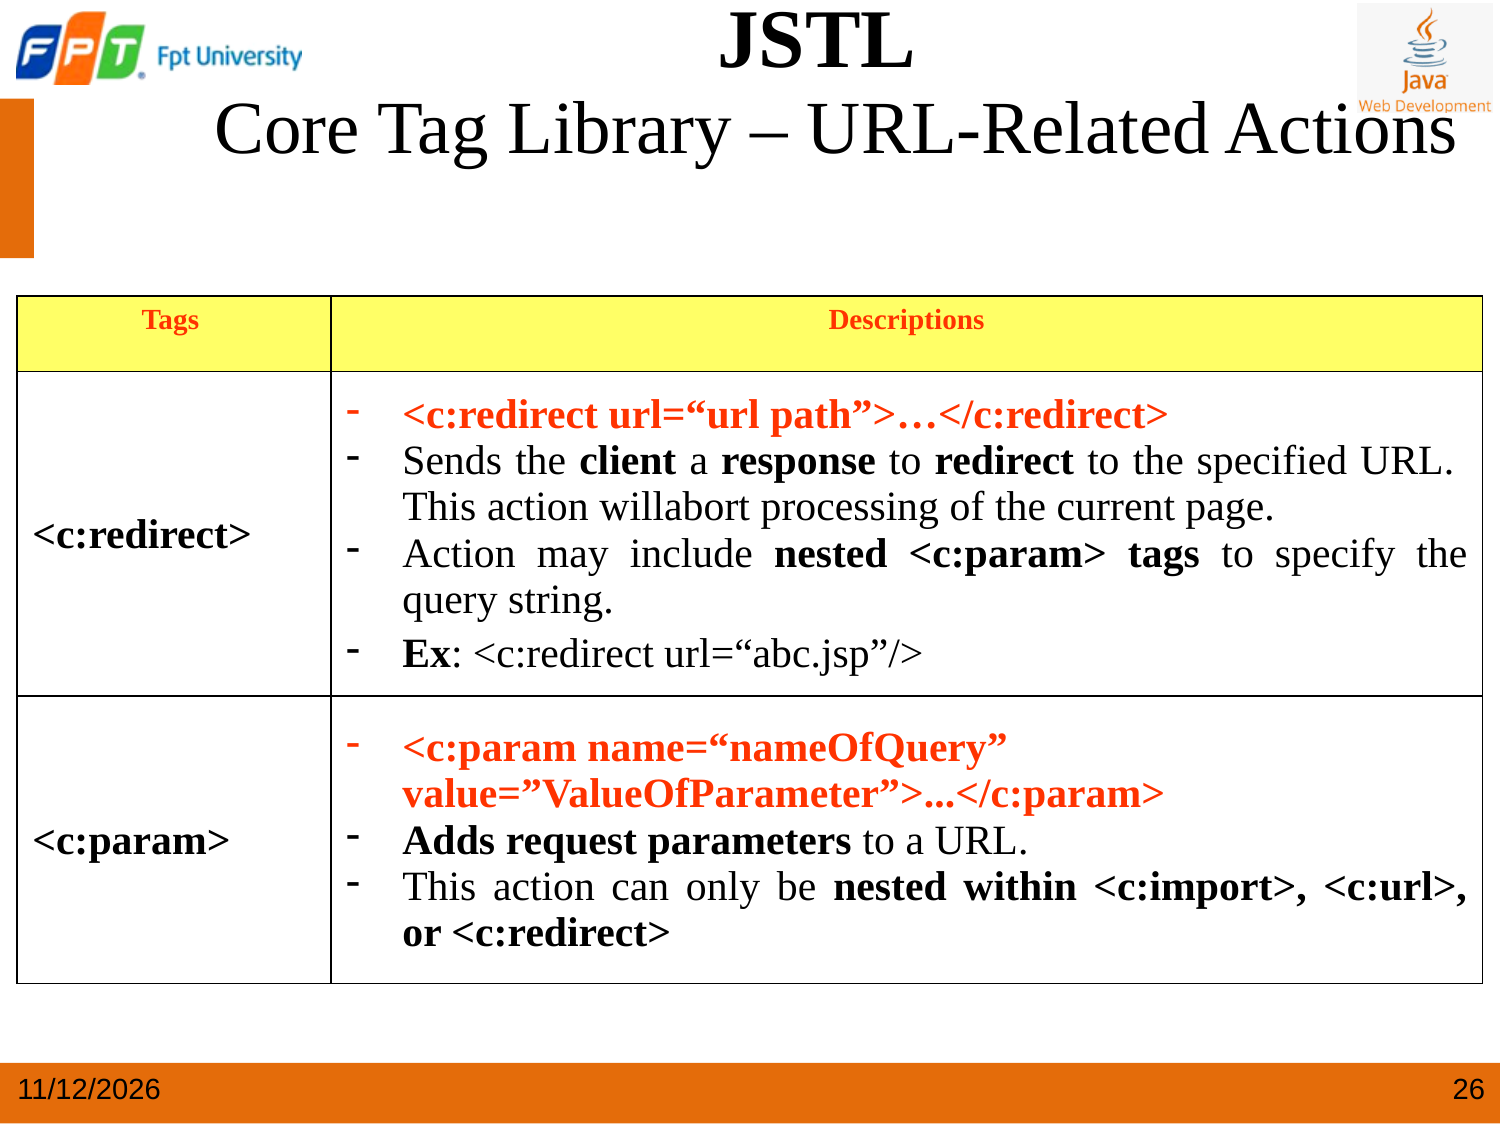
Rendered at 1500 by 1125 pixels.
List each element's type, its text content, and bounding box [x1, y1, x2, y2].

table_cell <c:redirect> [18, 372, 330, 695]
table_header Tags [18, 297, 330, 371]
table_cell <c:redirect url=“url path”>…</c:redirect> Sends the client a response to redirect to the specified URL. This action willabort processing of the current page. Action may include nested <c:param> tags to specify the query string. Ex: <c:redirect url=“abc.jsp”/> [332, 372, 1482, 695]
table_header Descriptions [332, 297, 1482, 371]
picture [16, 11, 150, 85]
title JSTL Core Tag Library – URL-Related Actions [150, 0, 1500, 175]
slide_number 26 [1050, 1063, 1500, 1124]
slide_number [2, 1063, 231, 1123]
table_cell <c:param name=“nameOfQuery” value=”ValueOfParameter”>...</c:param> Adds request parameters to a URL. This action can only be nested within <c:import>, <c:url>, or <c:redirect> [332, 697, 1482, 983]
table_cell <c:param> [18, 697, 330, 983]
